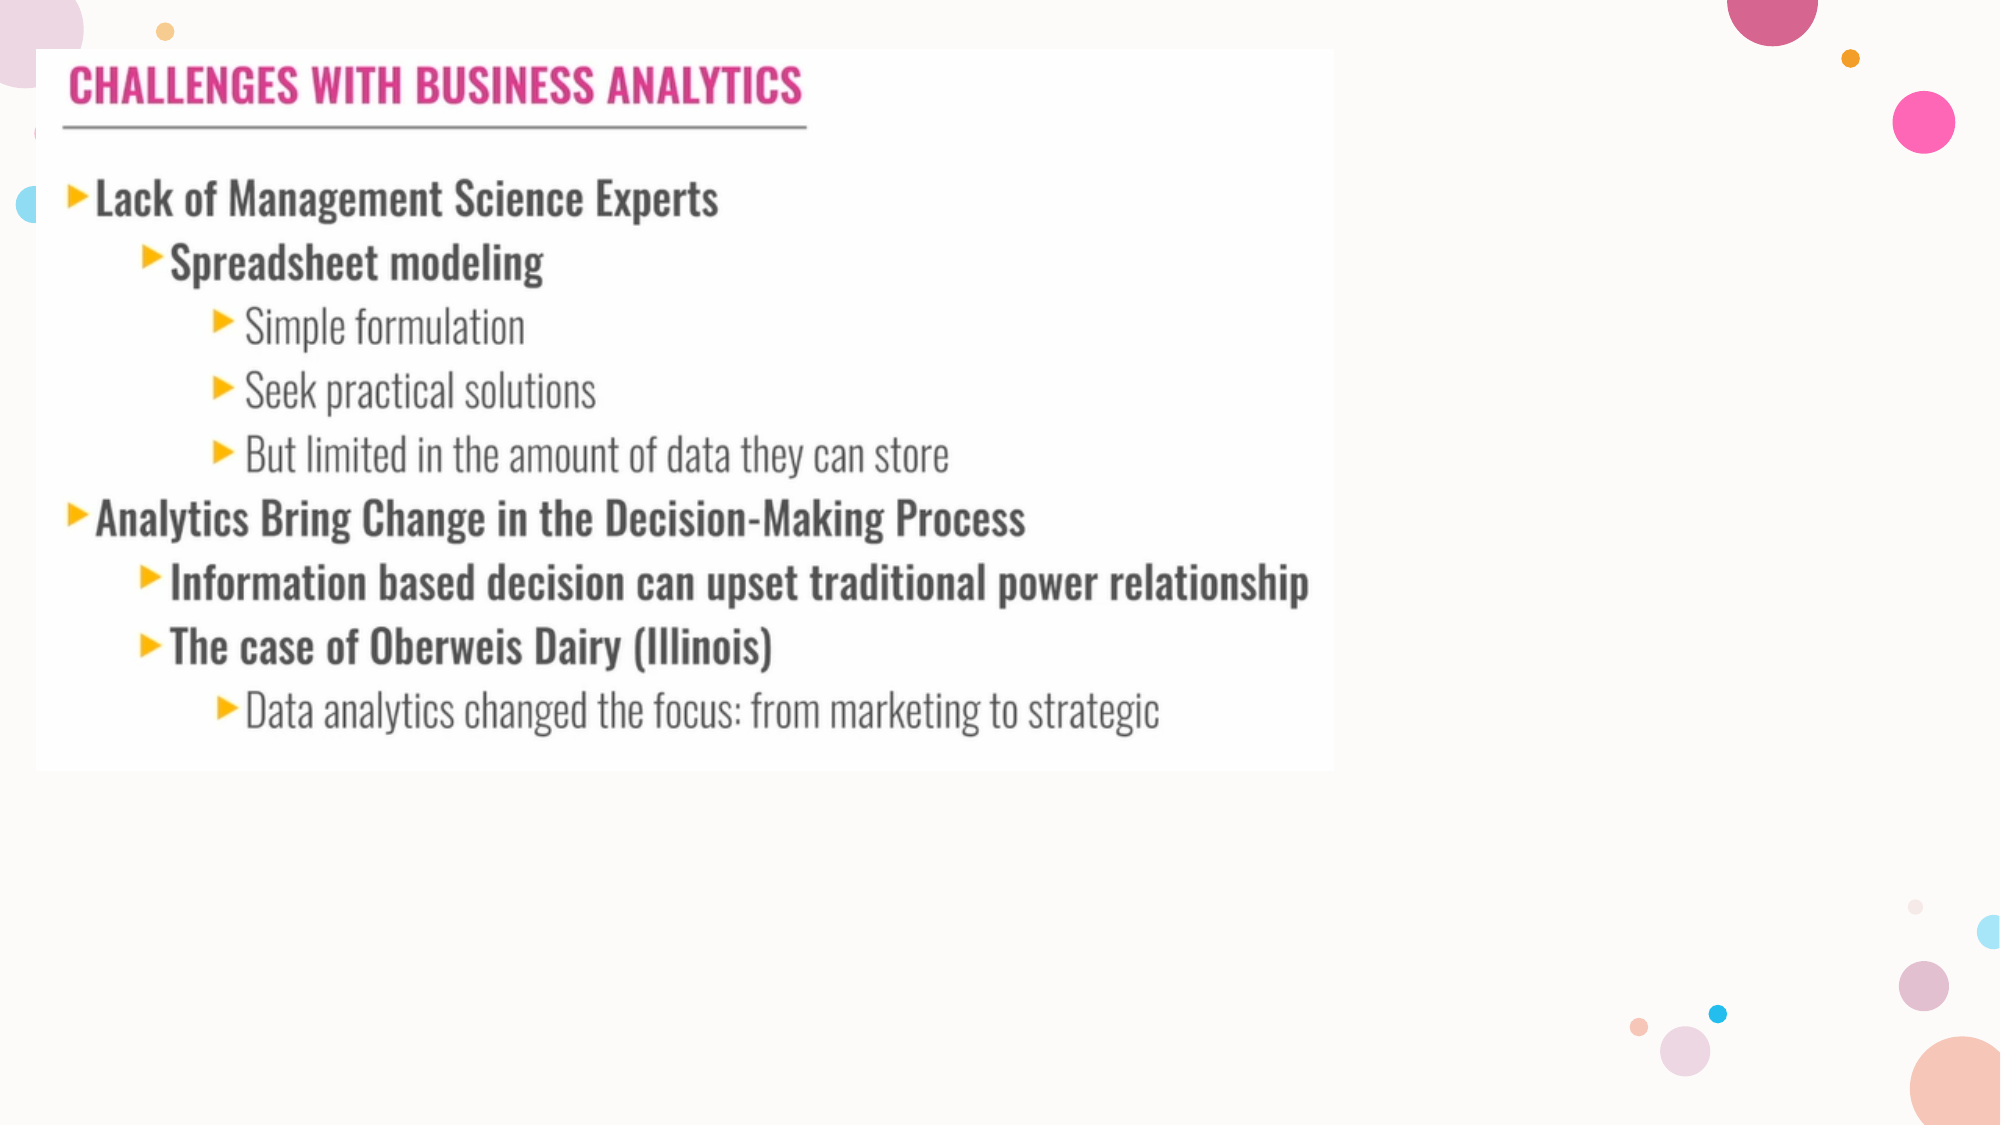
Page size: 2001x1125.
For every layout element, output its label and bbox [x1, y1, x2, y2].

picture [36, 49, 1334, 771]
